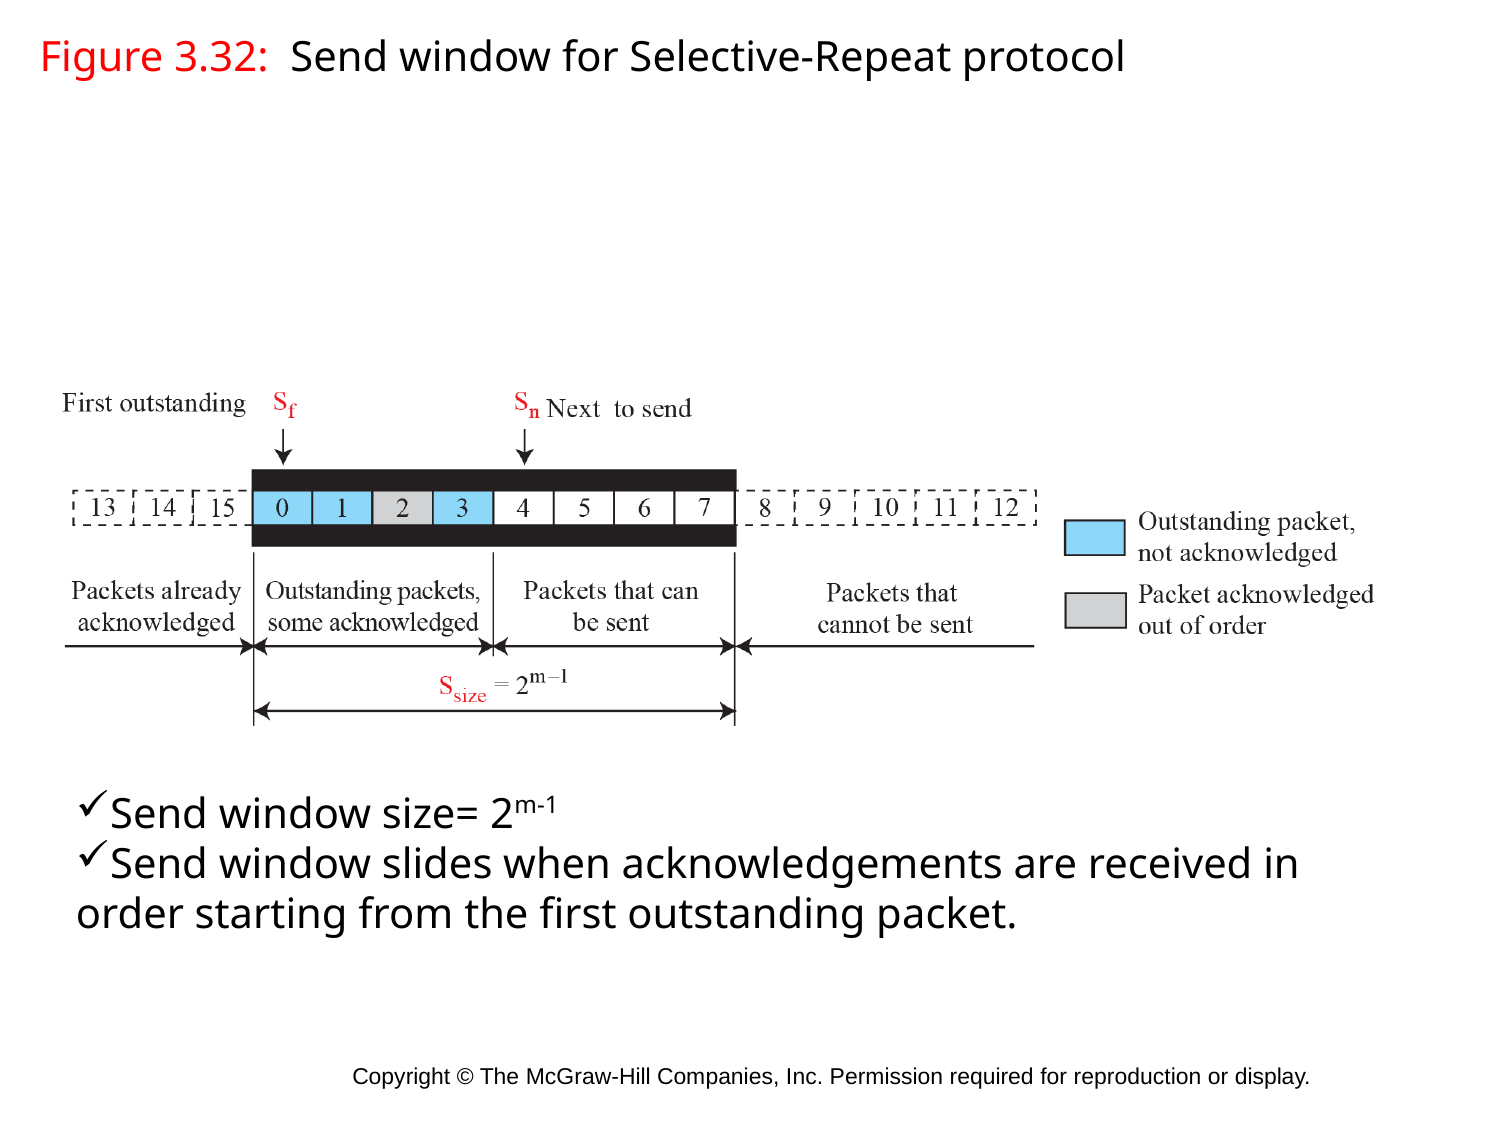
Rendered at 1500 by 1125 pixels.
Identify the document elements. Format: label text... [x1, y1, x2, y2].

text_box Figure 3.32: Send window for Selective-Repeat protocol [24, 22, 1363, 87]
picture [62, 387, 1375, 726]
text_box Send window size= 2m-1 Send window slides when acknowledgements are received in order starting from the first outstanding packet. [61, 779, 1395, 945]
